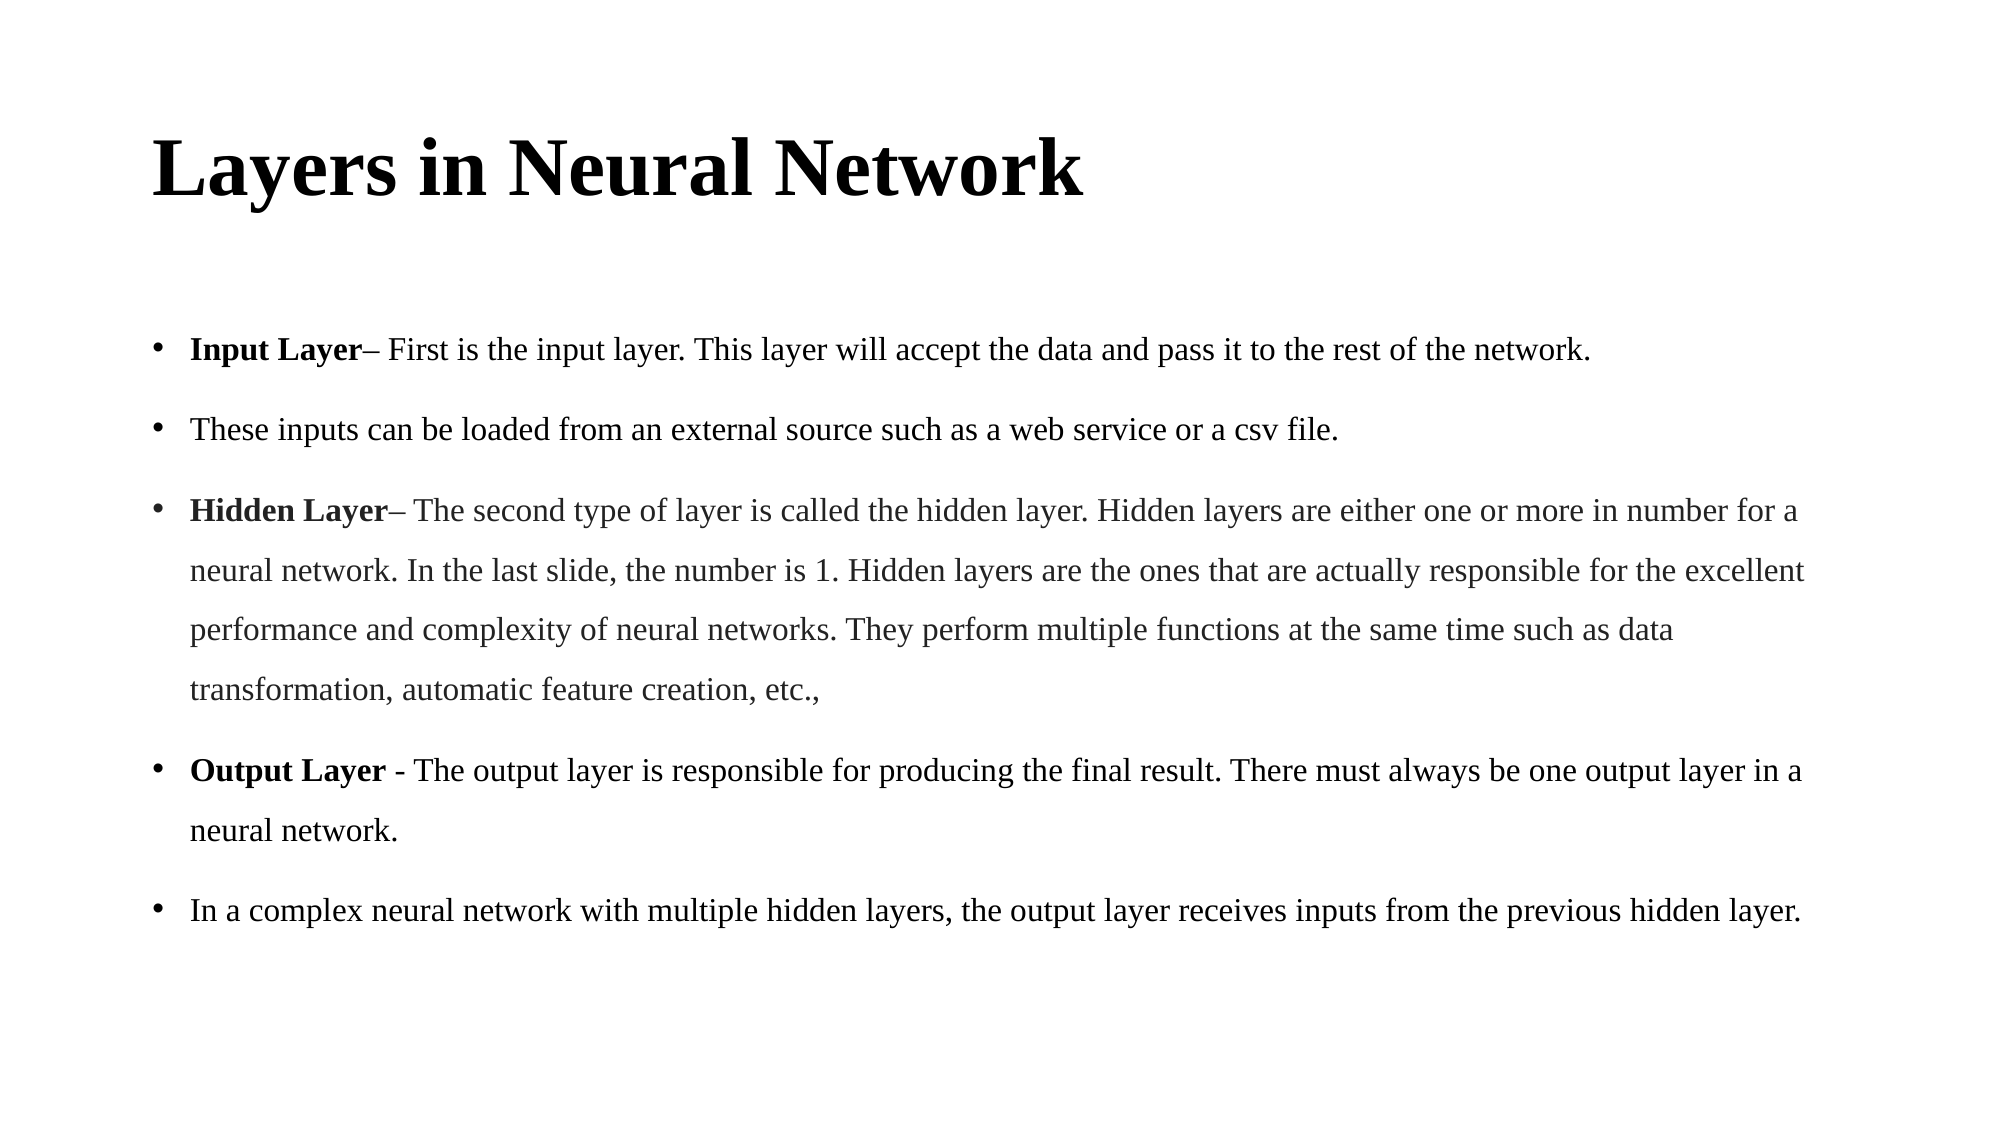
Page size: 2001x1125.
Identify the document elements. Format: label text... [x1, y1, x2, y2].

title Layers in Neural Network [137, 59, 1863, 278]
list Input Layer– First is the input layer. This layer will accept the data and pass it to the rest of the network. These inputs can be loaded from an external source such as a web service or a csv file. Hidden Layer– The second type of layer is called the hidden layer. Hidden layers are either one or more in number for a neural network. In the last slide, the number is 1. Hidden layers are the ones that are actually responsible for the excellent performance and complexity of neural networks. They perform multiple functions at the same time such as data transformation, automatic feature creation, etc., Output Layer - The output layer is responsible for producing the final result. There must always be one output layer in a neural network. In a complex neural network with multiple hidden layers, the output layer receives inputs from the previous hidden layer. [137, 299, 1863, 1014]
